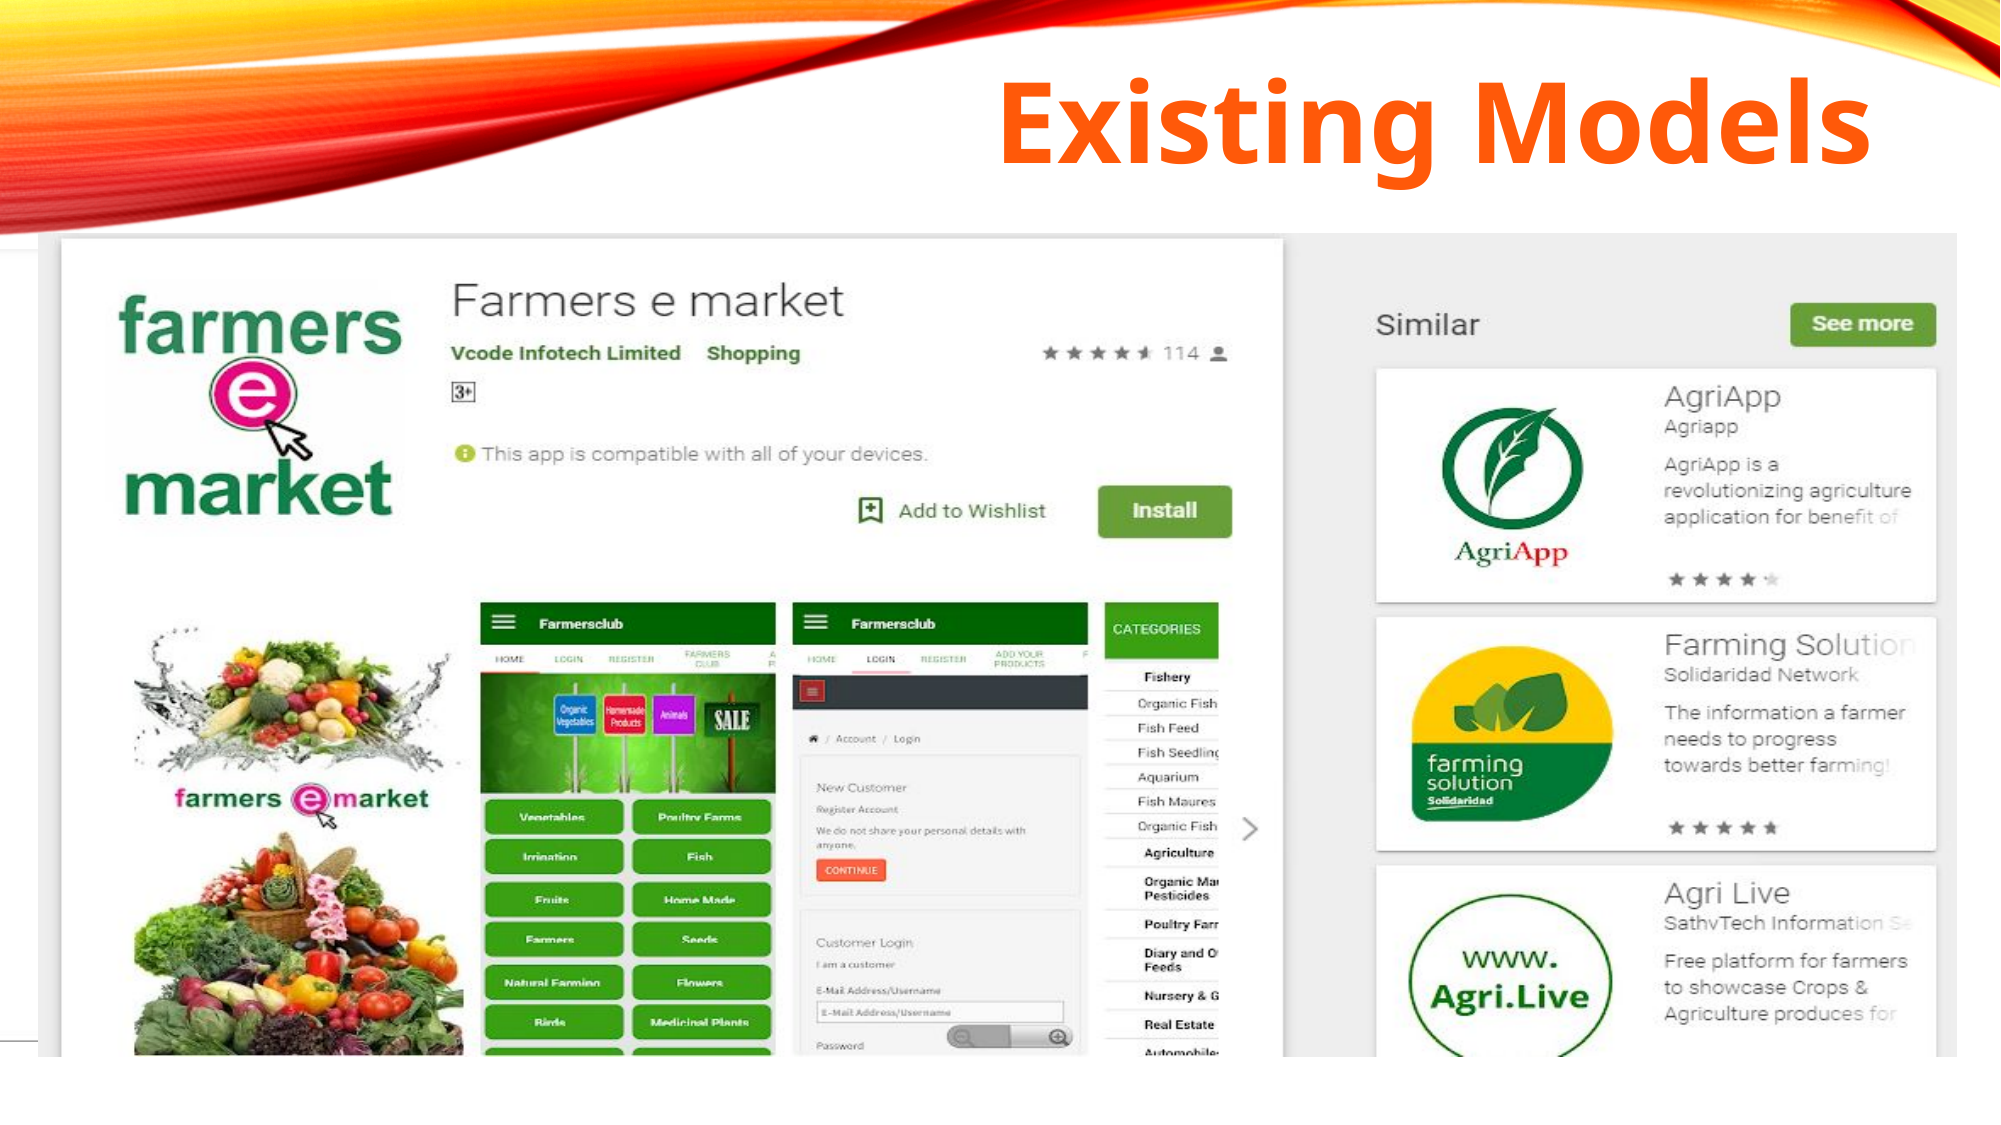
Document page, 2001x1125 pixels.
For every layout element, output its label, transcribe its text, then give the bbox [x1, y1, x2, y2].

picture [0, 0, 2000, 1057]
text_box Existing Models [953, 43, 1915, 194]
